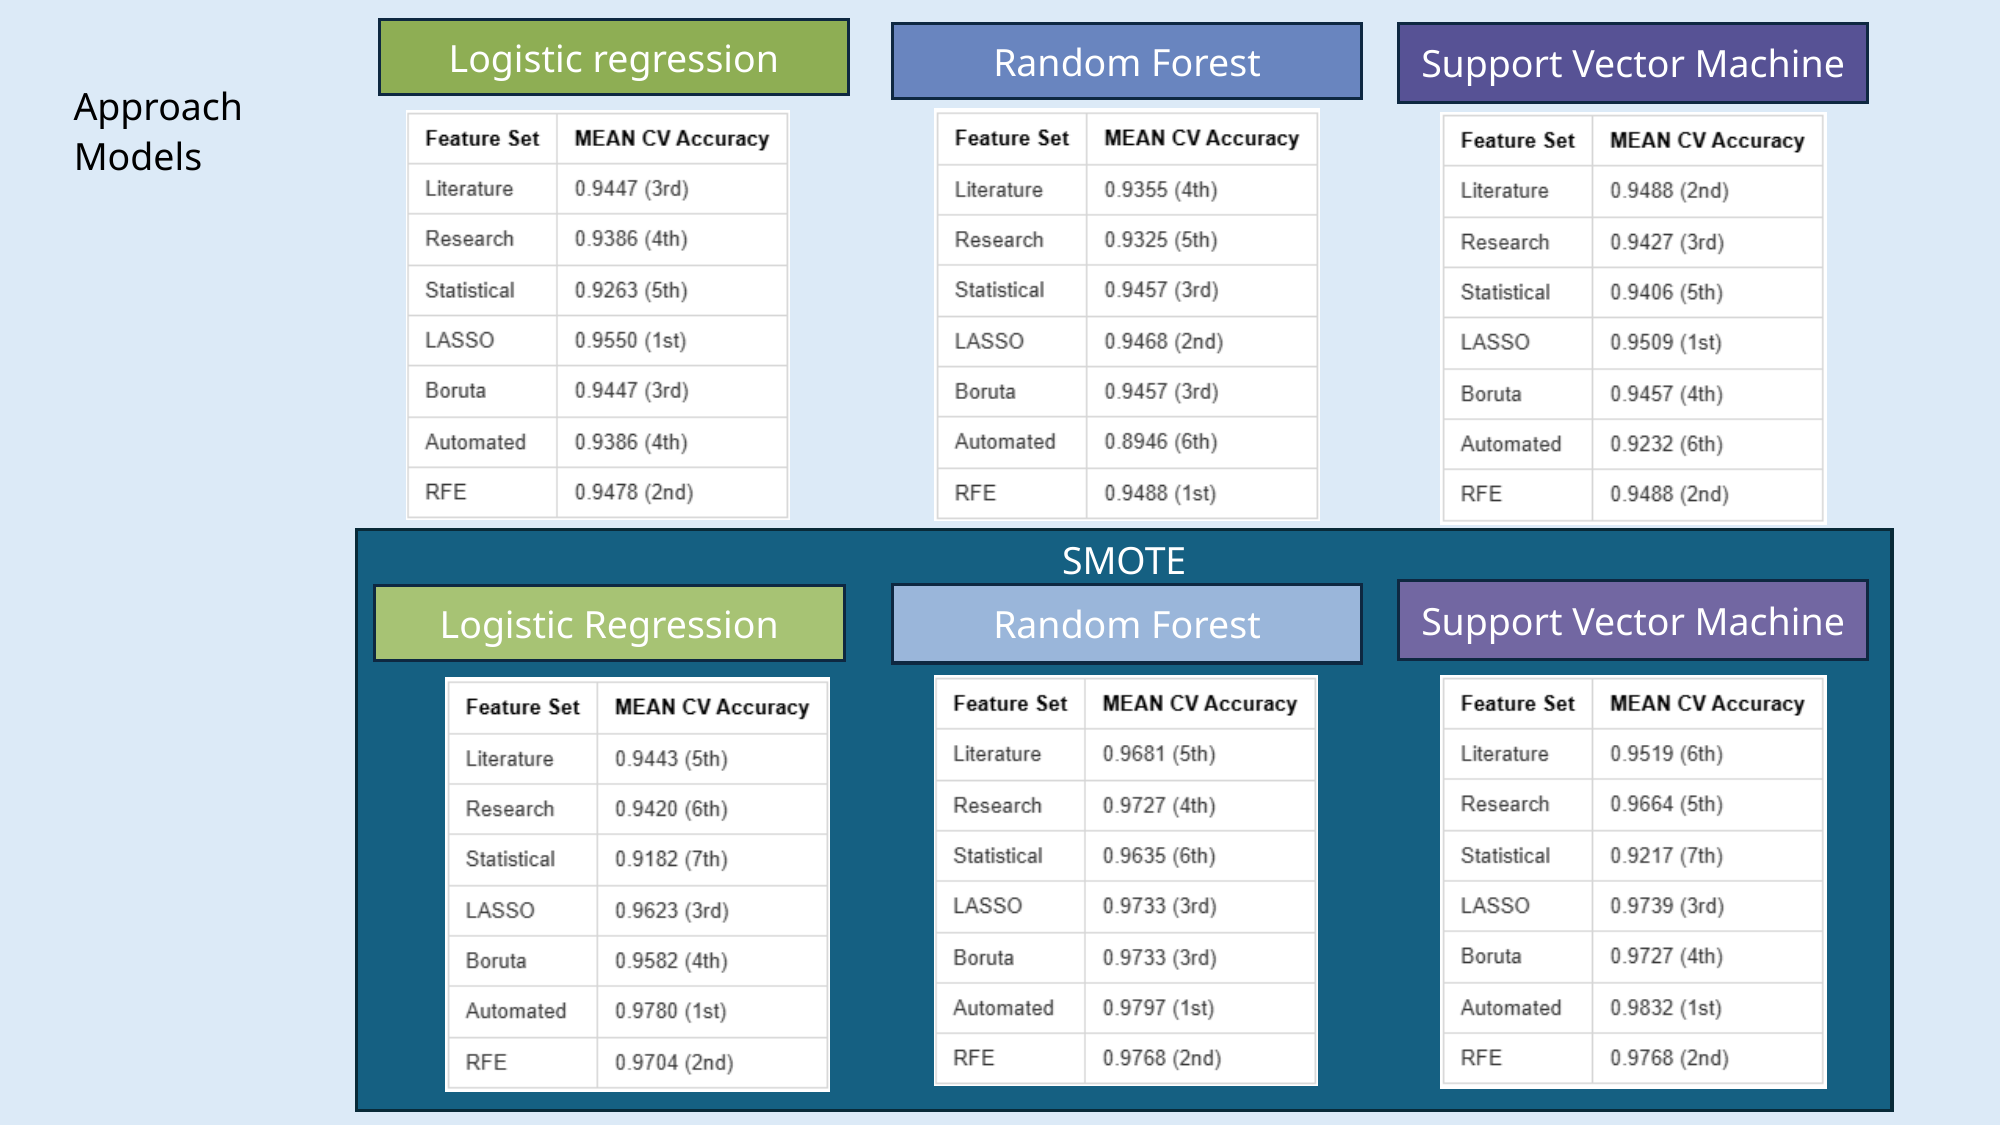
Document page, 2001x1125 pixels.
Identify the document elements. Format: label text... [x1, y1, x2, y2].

text_box SMOTE [355, 528, 1894, 1112]
picture [934, 675, 1319, 1086]
picture [1439, 675, 1827, 1089]
text_box Random Forest [891, 583, 1363, 665]
picture [1439, 111, 1827, 526]
text_box Logistic Regression [373, 584, 846, 662]
text_box Support Vector Machine [1397, 579, 1869, 661]
picture [934, 107, 1320, 522]
text_box Logistic regression [378, 18, 850, 96]
text_box Approach [58, 75, 888, 136]
text_box Support Vector Machine [1397, 22, 1869, 104]
text_box Models [58, 125, 406, 186]
picture [444, 676, 831, 1092]
text_box Random Forest [891, 22, 1363, 100]
picture [406, 109, 791, 521]
